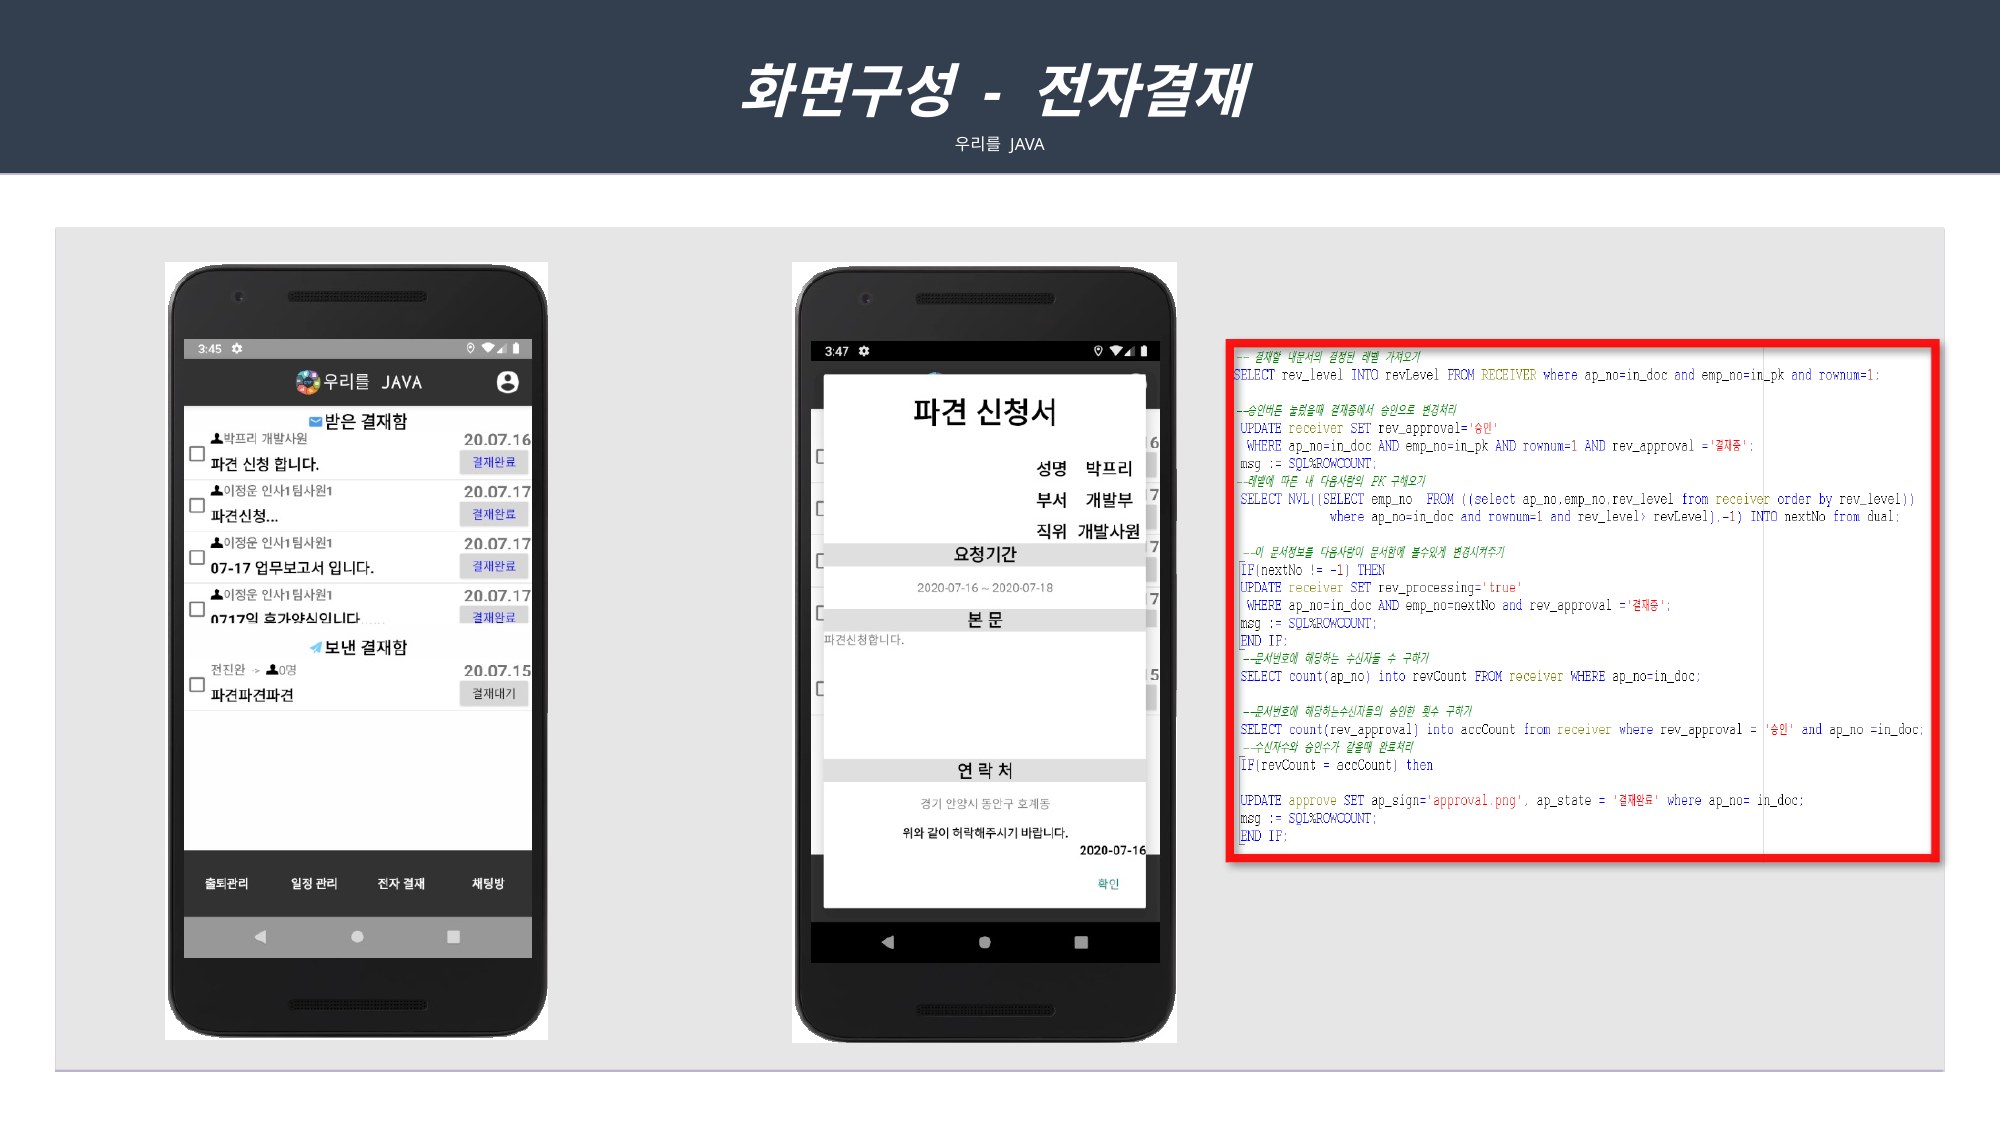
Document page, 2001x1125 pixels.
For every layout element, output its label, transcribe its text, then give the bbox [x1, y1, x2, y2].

text_box 화면구성 - 전자결재 우리를 JAVA [0, 0, 2000, 174]
picture [792, 262, 1177, 1043]
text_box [1229, 343, 1936, 863]
picture [165, 262, 548, 1040]
text_box [54, 226, 1945, 1071]
